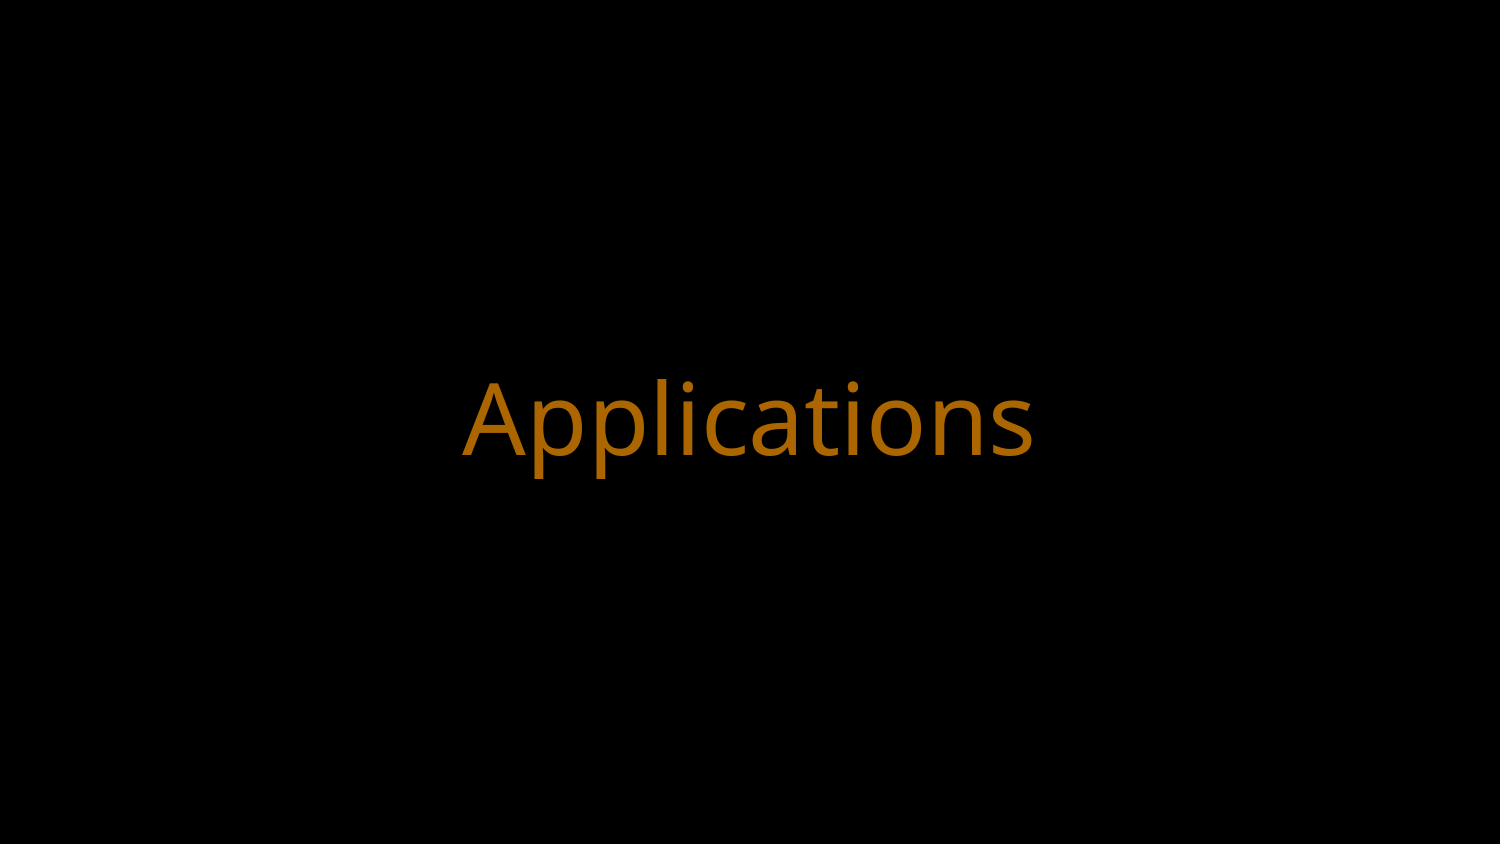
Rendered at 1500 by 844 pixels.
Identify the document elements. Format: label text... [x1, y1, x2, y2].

title Applications [211, 340, 1289, 504]
